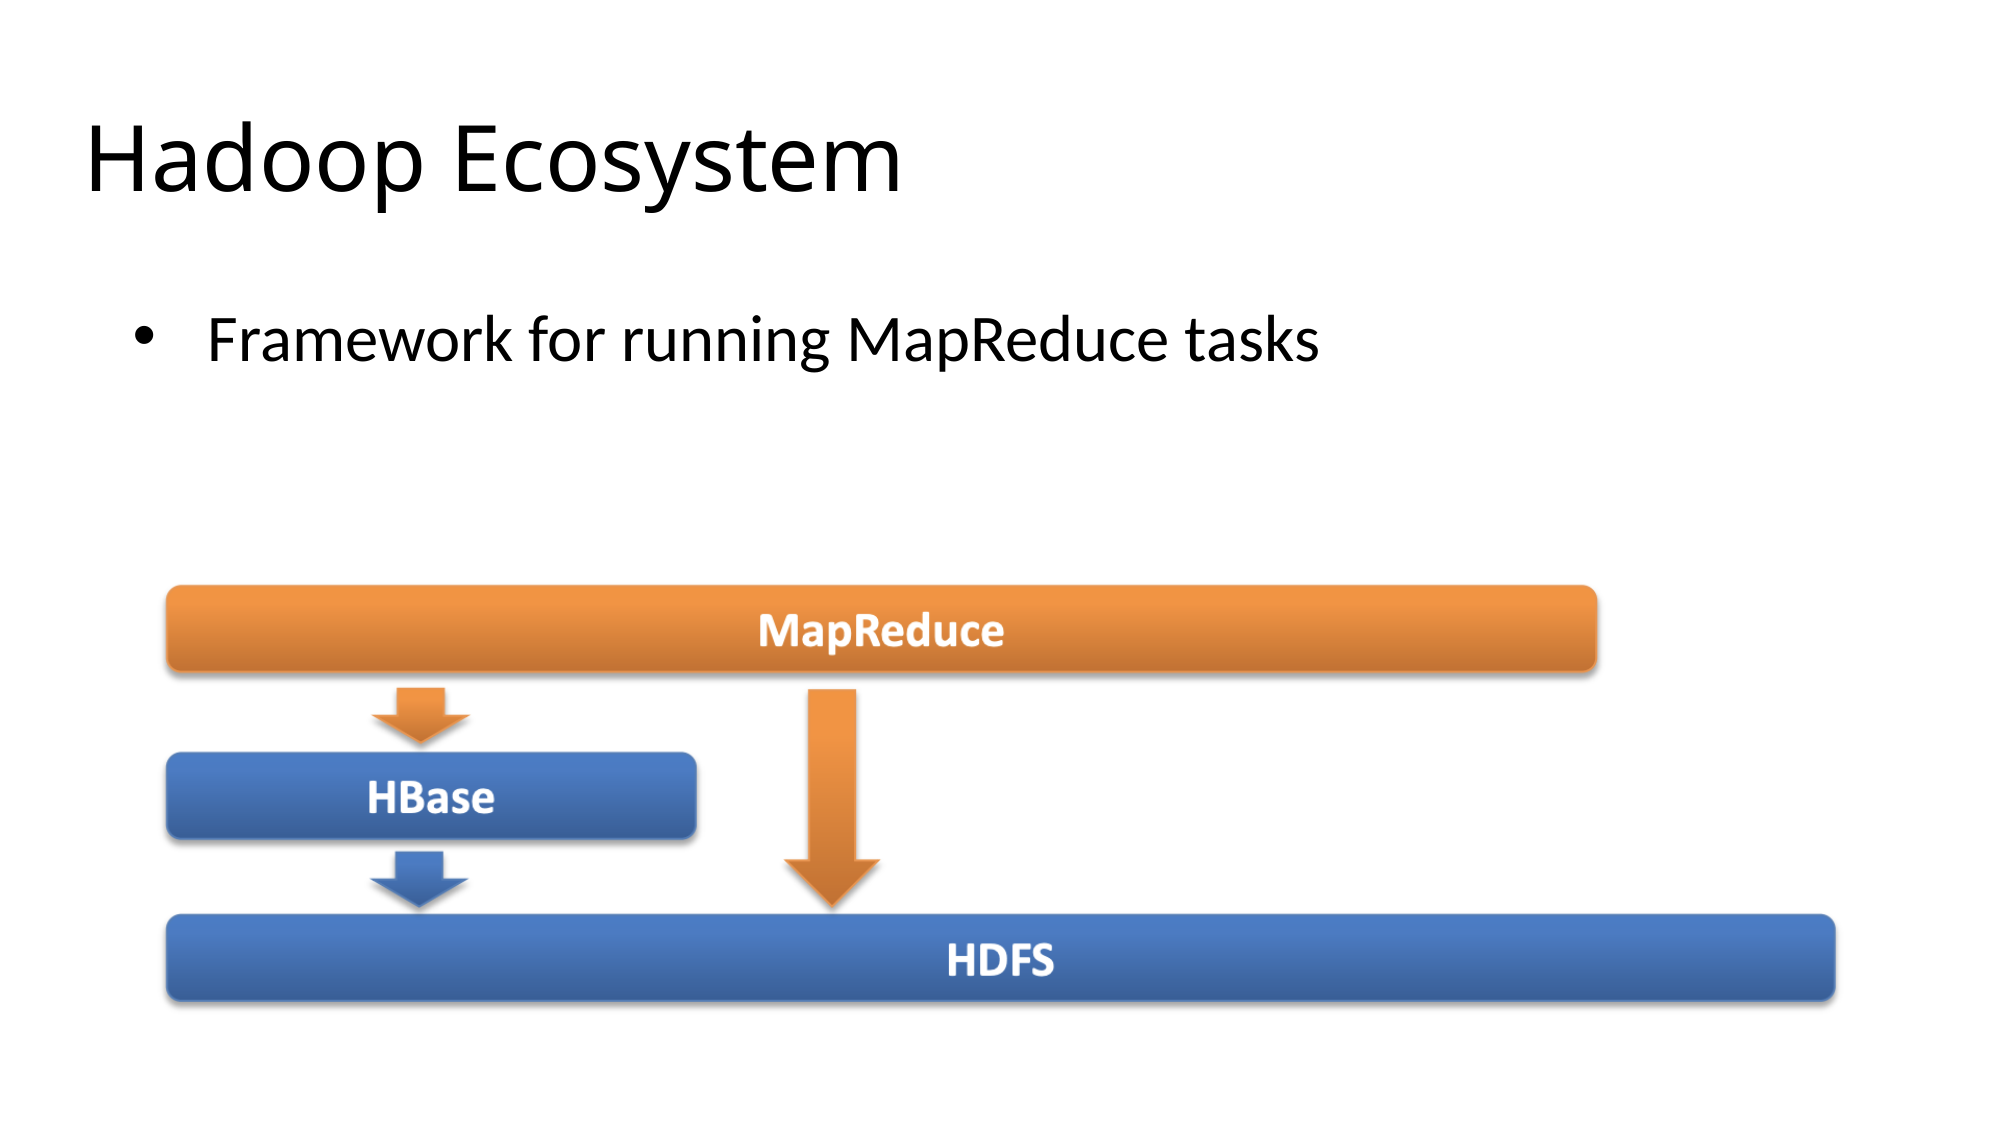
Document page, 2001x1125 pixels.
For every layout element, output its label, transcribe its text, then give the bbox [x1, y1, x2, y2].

picture [111, 543, 1889, 1054]
title Hadoop Ecosystem [68, 97, 1932, 223]
text_box Framework for running MapReduce tasks [117, 286, 1336, 382]
